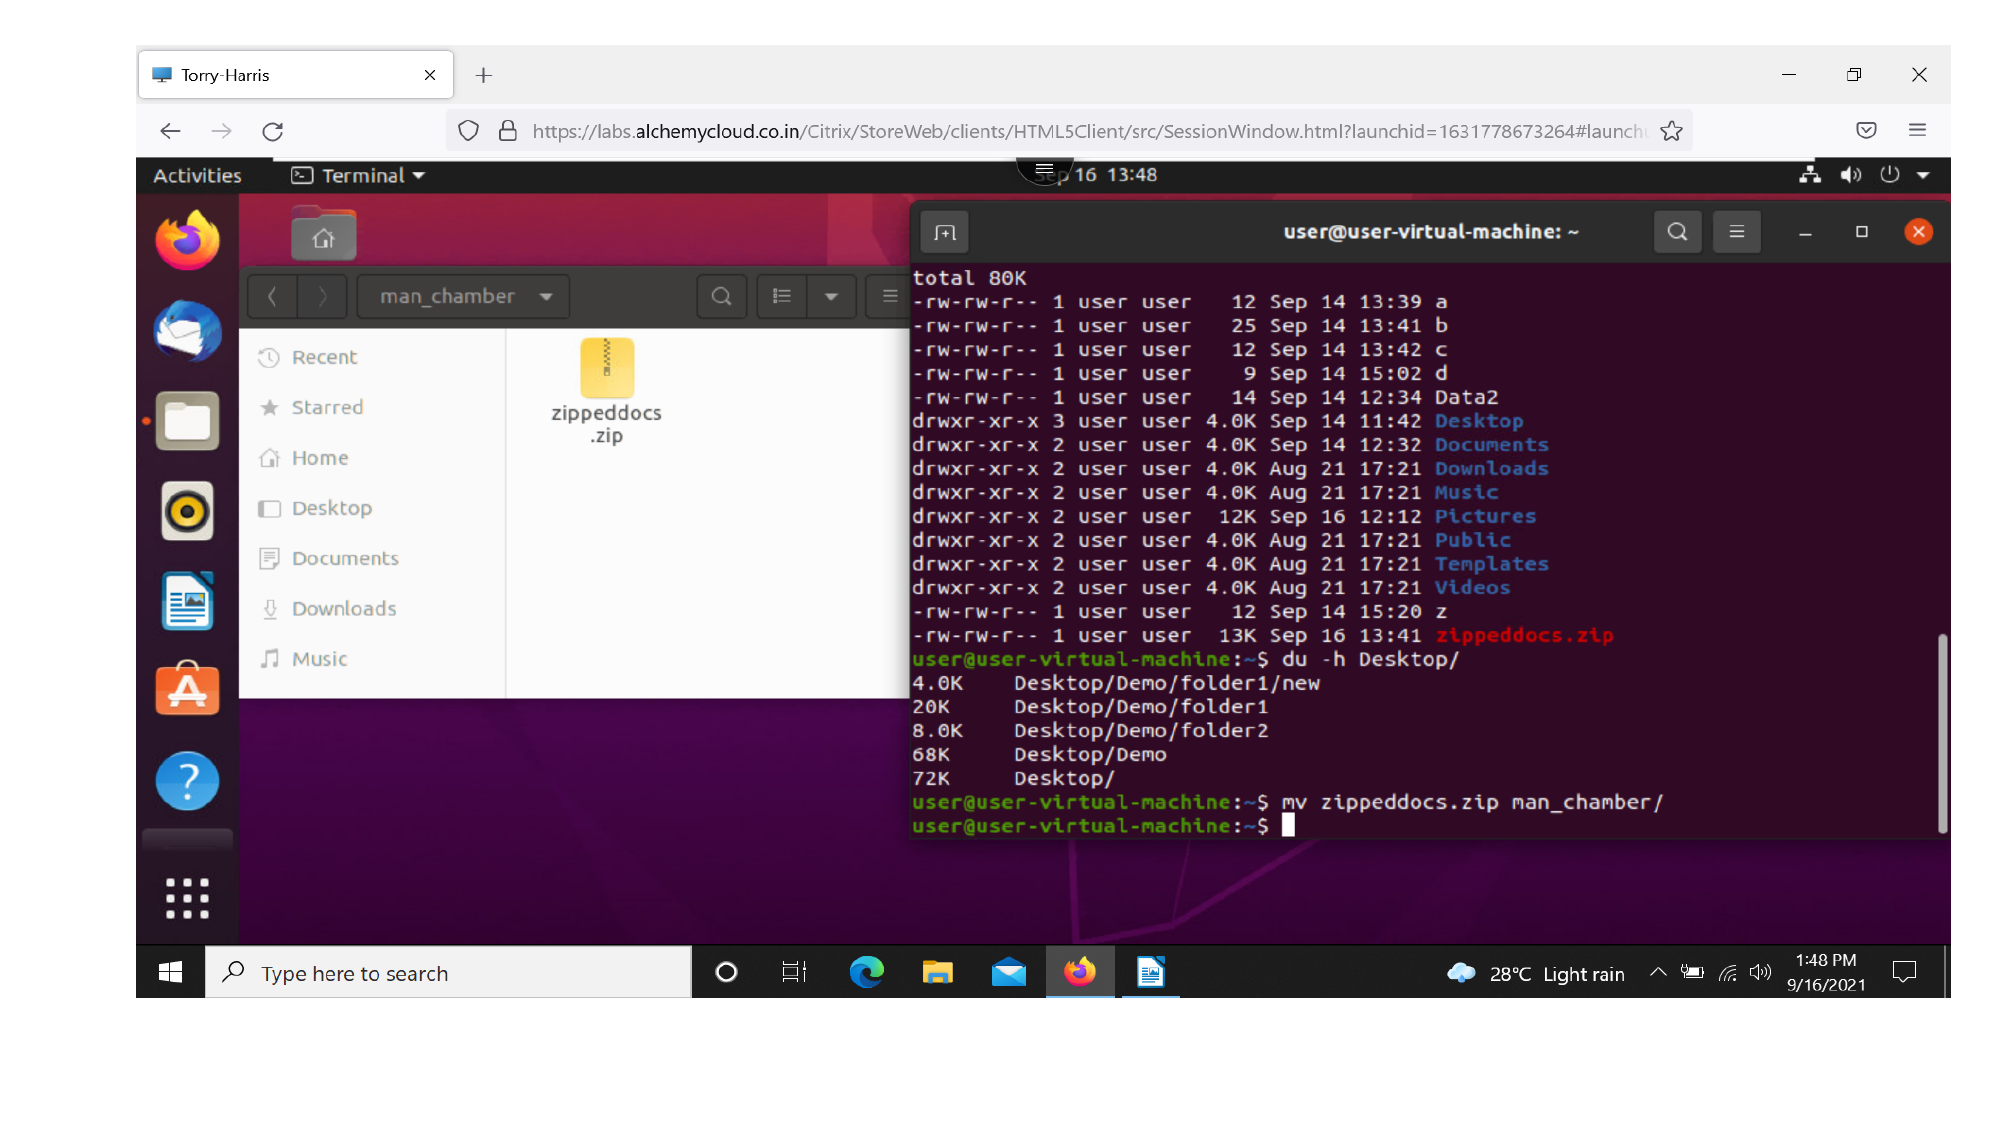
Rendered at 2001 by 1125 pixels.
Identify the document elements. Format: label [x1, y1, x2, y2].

picture [135, 45, 1951, 998]
